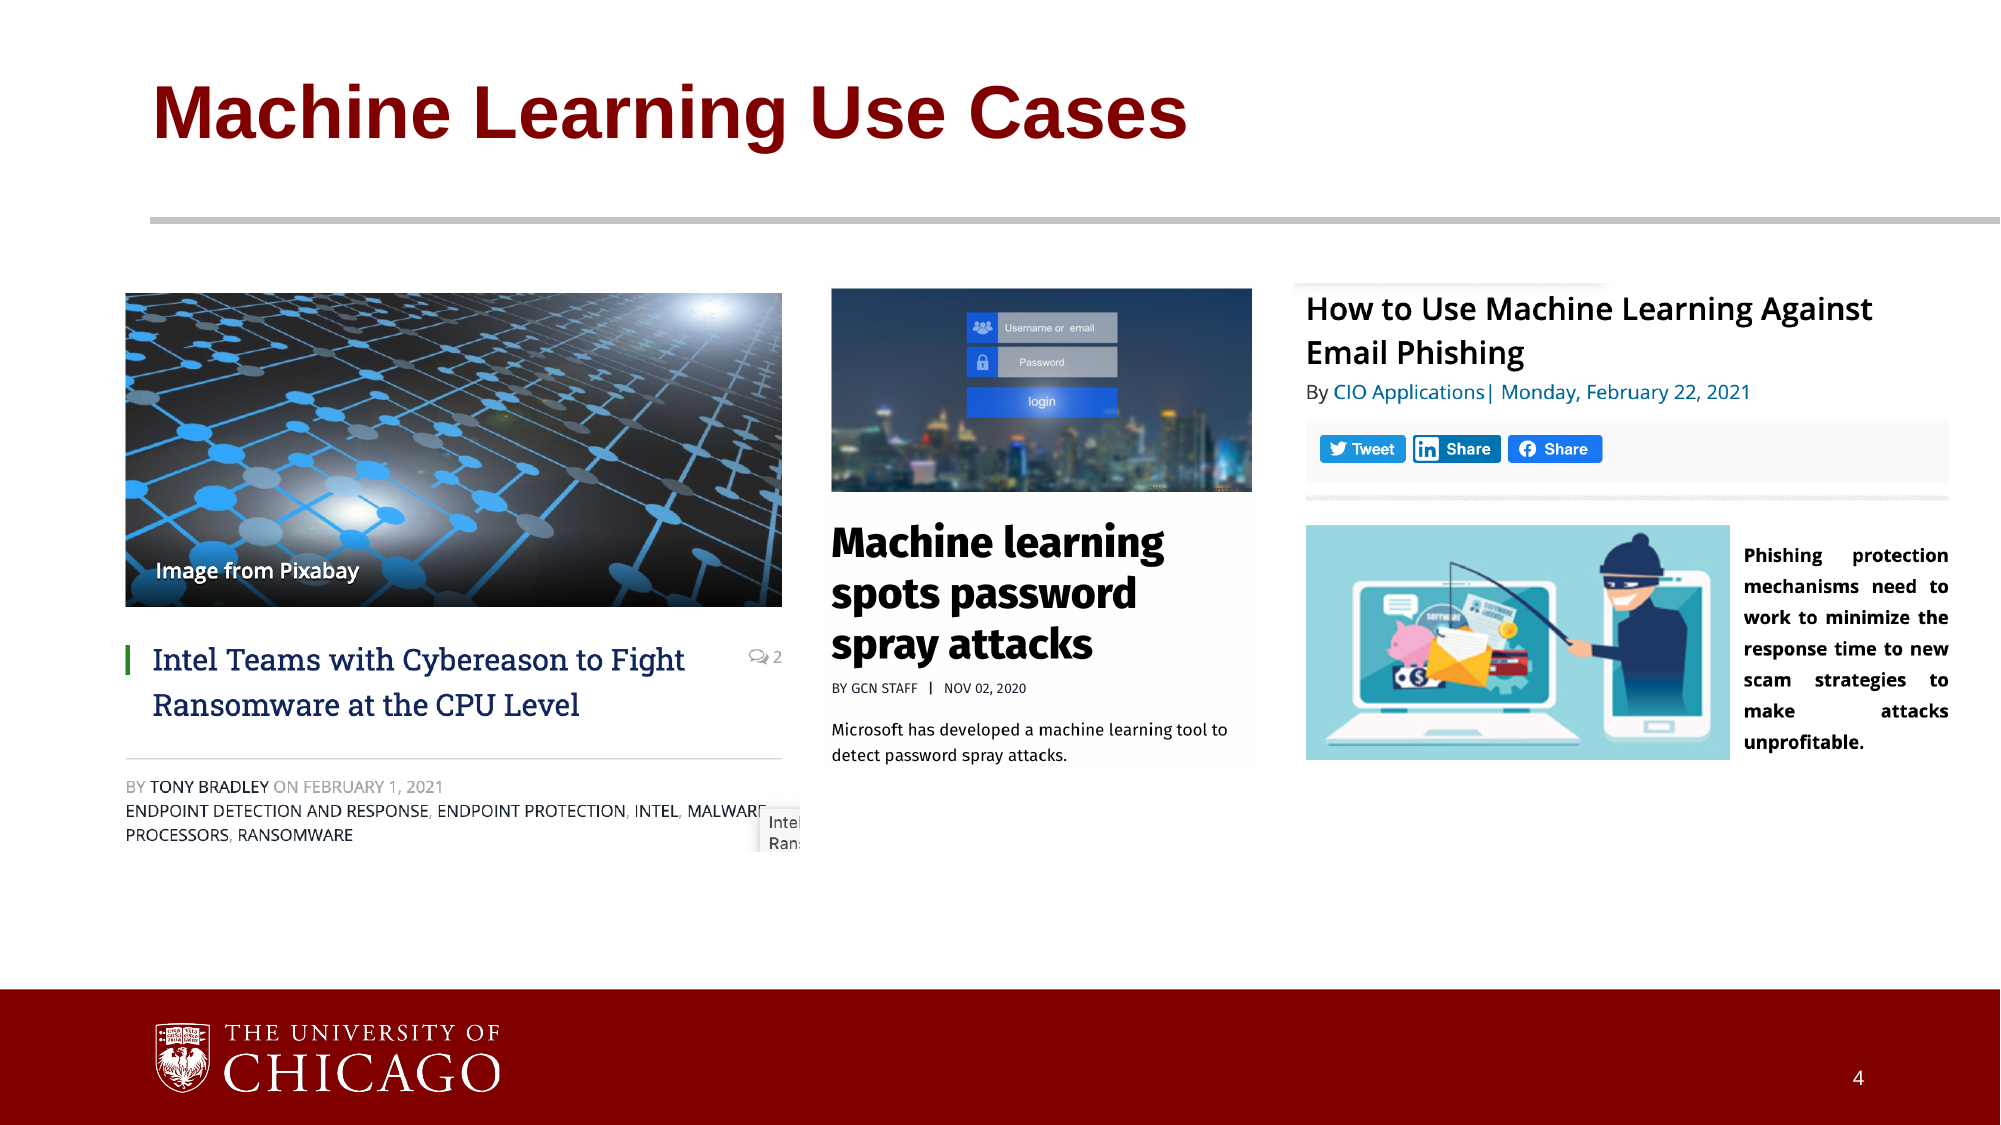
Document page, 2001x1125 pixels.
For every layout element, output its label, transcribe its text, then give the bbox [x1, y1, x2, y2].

title Machine Learning Use Cases [137, 0, 1863, 218]
picture [110, 283, 800, 853]
picture [821, 283, 1260, 771]
slide_number 4 [1412, 1046, 1880, 1107]
picture [1294, 283, 1964, 771]
